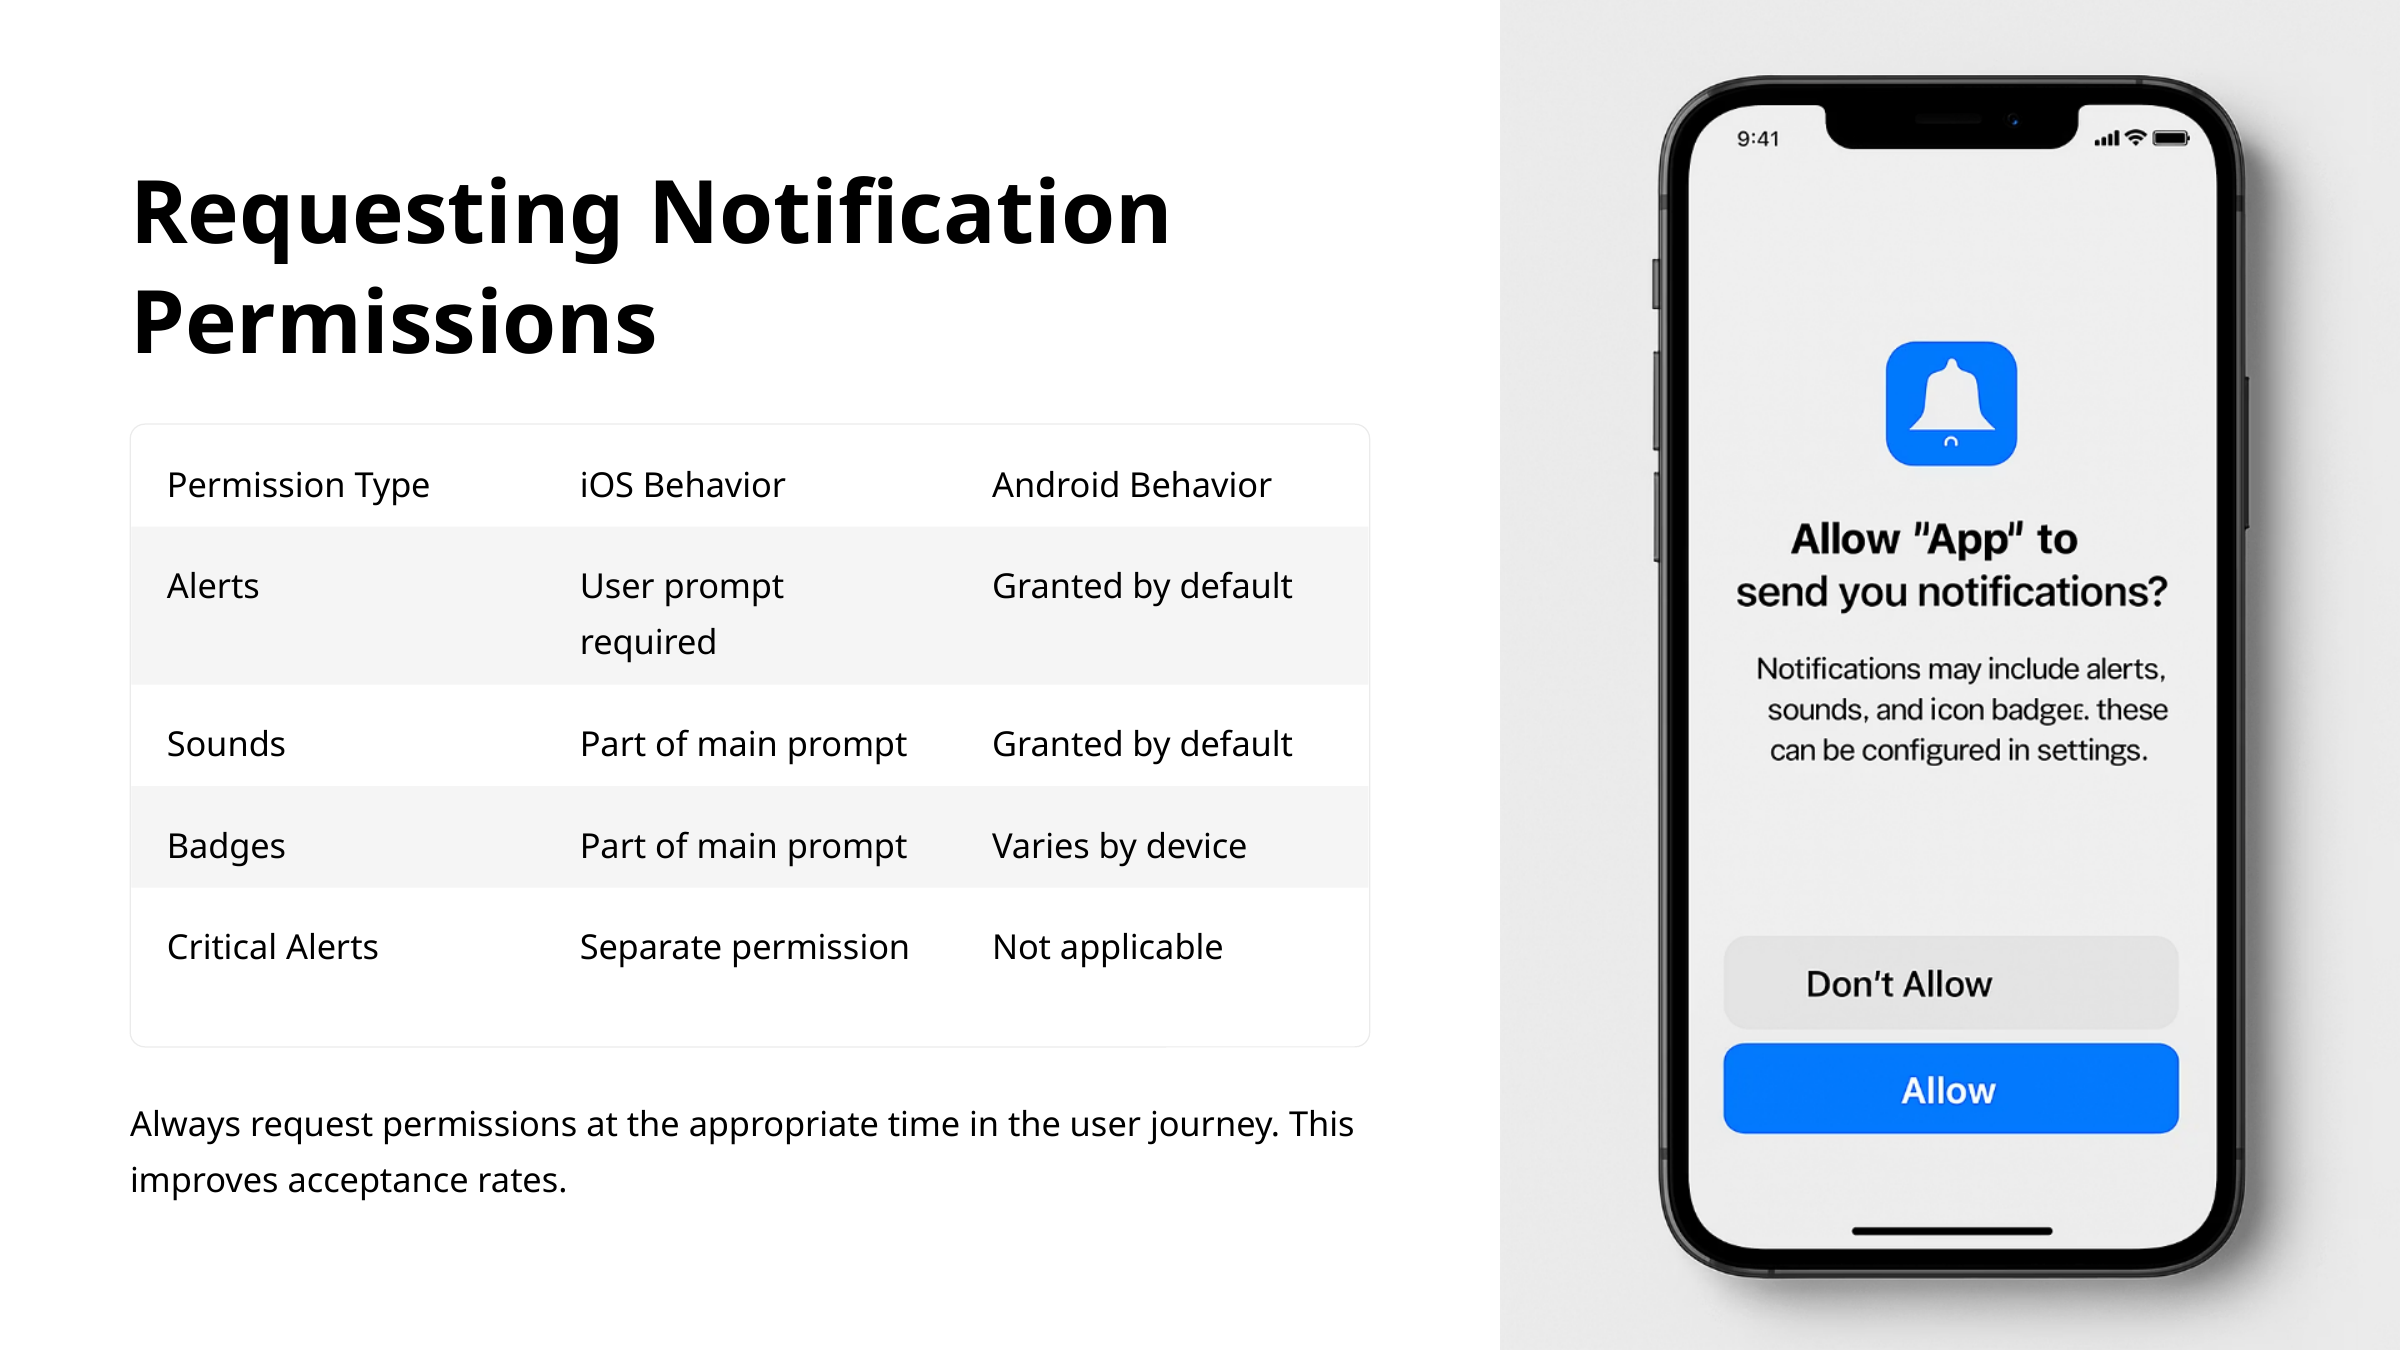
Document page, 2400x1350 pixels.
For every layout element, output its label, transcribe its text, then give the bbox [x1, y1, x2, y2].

picture [1499, 0, 2400, 1350]
text_box [131, 786, 1369, 887]
text_box [131, 425, 1369, 526]
text_box Badges [166, 808, 508, 866]
text_box Part of main prompt [579, 707, 921, 764]
text_box iOS Behavior [579, 447, 921, 505]
text_box [131, 526, 1369, 684]
text_box [131, 887, 1369, 1046]
text_box [131, 684, 1369, 786]
text_box Alerts [166, 549, 508, 606]
text_box Separate permission [579, 910, 921, 1024]
text_box Always request permissions at the appropriate time in the user journey. This improves acceptance rates. [130, 1086, 1370, 1200]
text_box Granted by default [992, 707, 1333, 764]
text_box Critical Alerts [166, 910, 508, 967]
text_box Varies by device [992, 808, 1333, 866]
text_box User prompt required [579, 549, 921, 663]
text_box Requesting Notification Permissions [130, 150, 1370, 372]
text_box Android Behavior [992, 447, 1333, 505]
text_box Permission Type [166, 447, 508, 505]
text_box Sounds [166, 707, 508, 764]
text_box Not applicable [992, 910, 1333, 967]
text_box Part of main prompt [579, 808, 921, 866]
text_box Granted by default [992, 549, 1333, 606]
